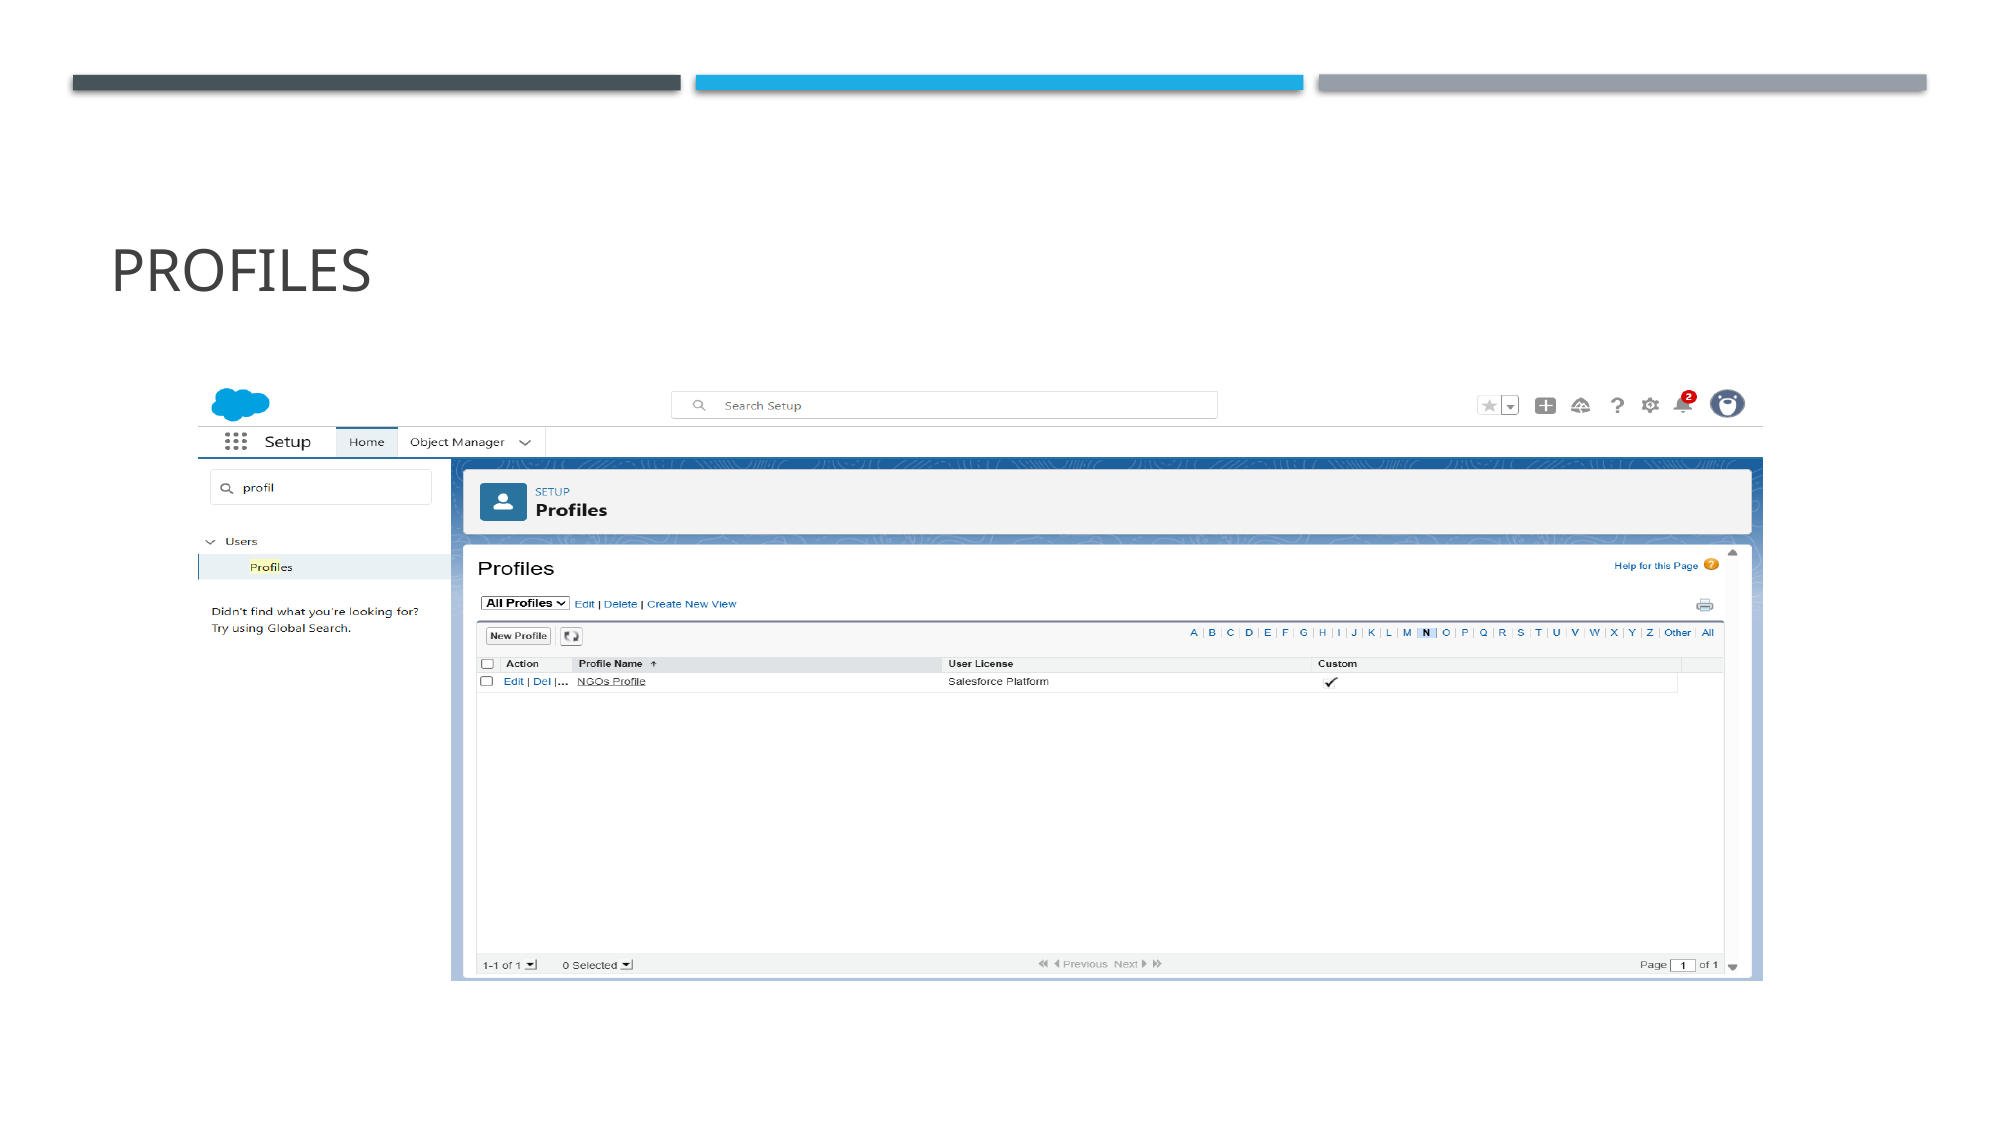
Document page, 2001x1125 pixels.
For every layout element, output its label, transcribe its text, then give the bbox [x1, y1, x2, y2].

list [197, 383, 1764, 981]
title Profiles [95, 115, 1905, 311]
